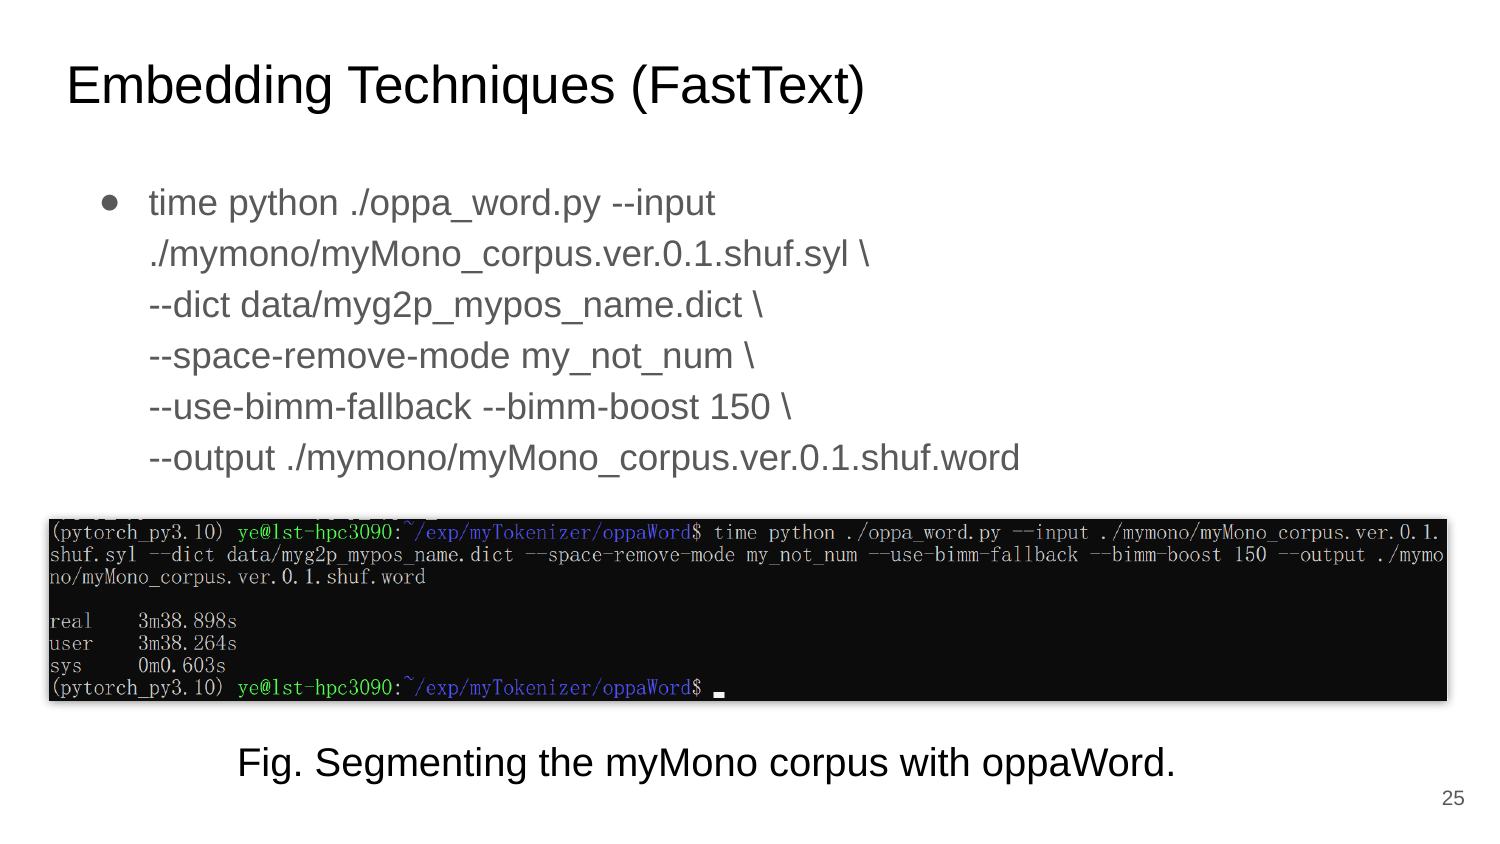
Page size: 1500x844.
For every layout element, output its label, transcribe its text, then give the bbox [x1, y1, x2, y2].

list time python ./oppa_word.py --input ./mymono/myMono_corpus.ver.0.1.shuf.syl \ --dict data/myg2p_mypos_name.dict \ --space-remove-mode my_not_num \ --use-bimm-fallback --bimm-boost 150 \ --output ./mymono/myMono_corpus.ver.0.1.shuf.word [70, 157, 1459, 496]
picture [49, 518, 1448, 701]
title Embedding Techniques (FastText) [51, 35, 1449, 130]
slide_number ‹#› [1389, 764, 1480, 830]
title Fig. Segmenting the myMono corpus with oppaWord. [222, 721, 1344, 816]
